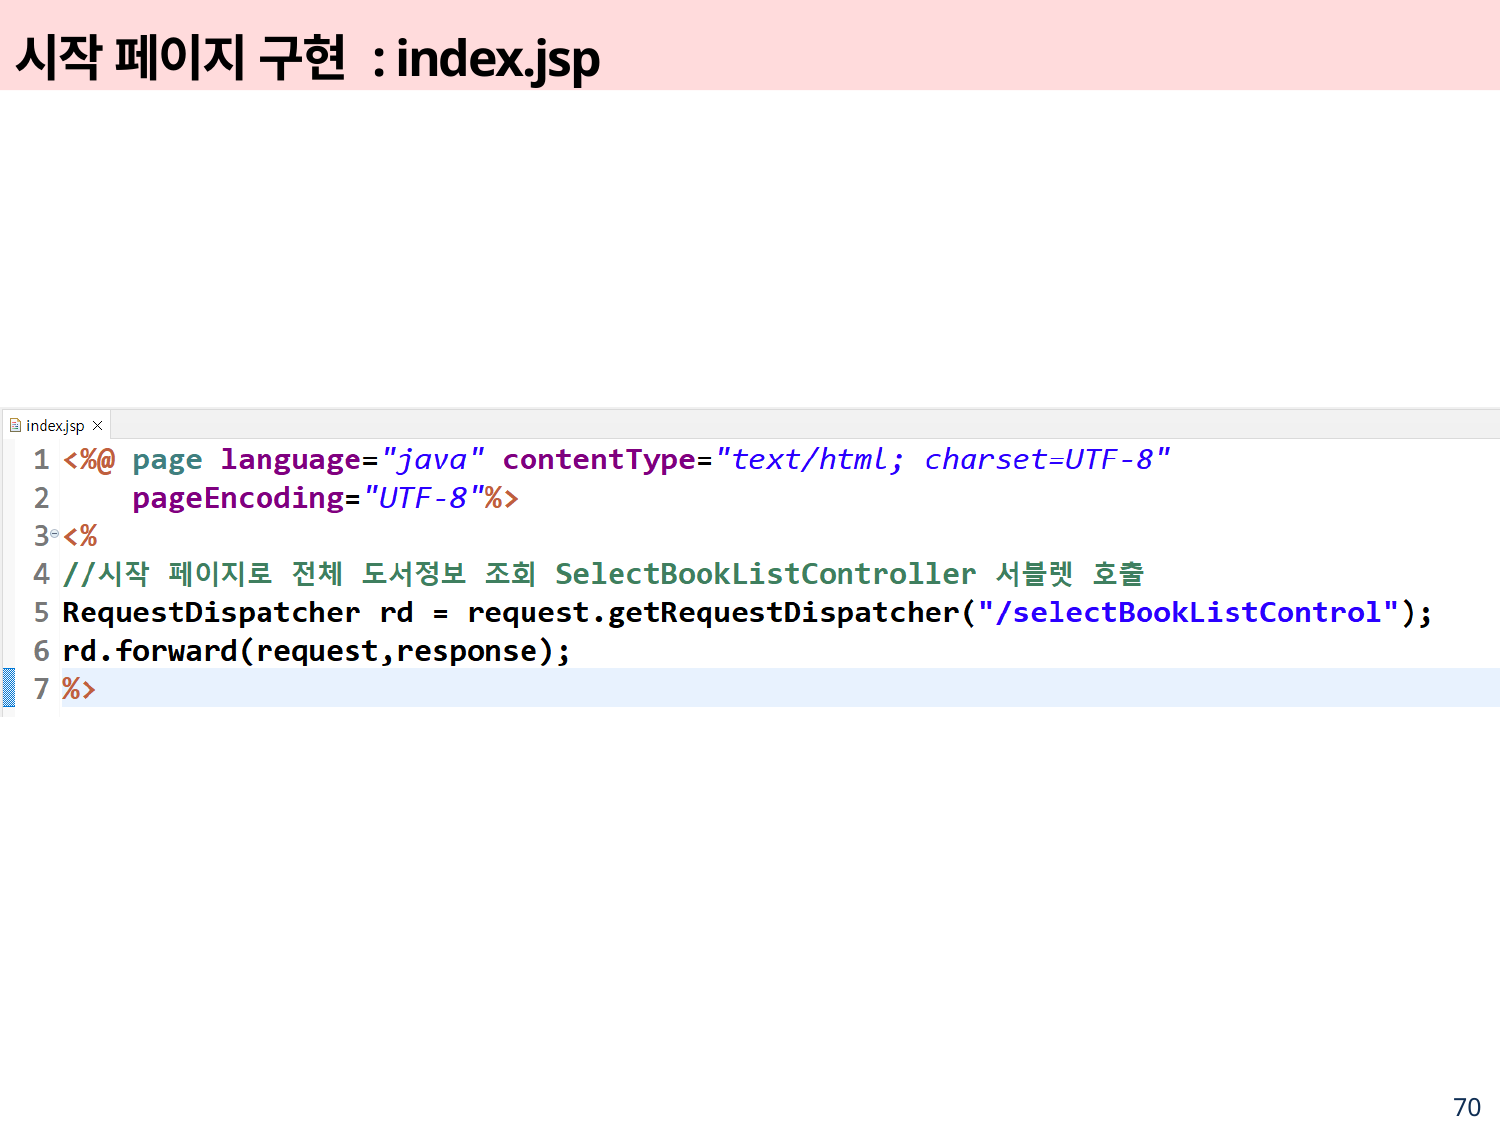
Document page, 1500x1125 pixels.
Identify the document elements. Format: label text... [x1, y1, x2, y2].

title 시작 페이지 구현 : index.jsp [0, 19, 1161, 97]
picture [0, 407, 1500, 718]
